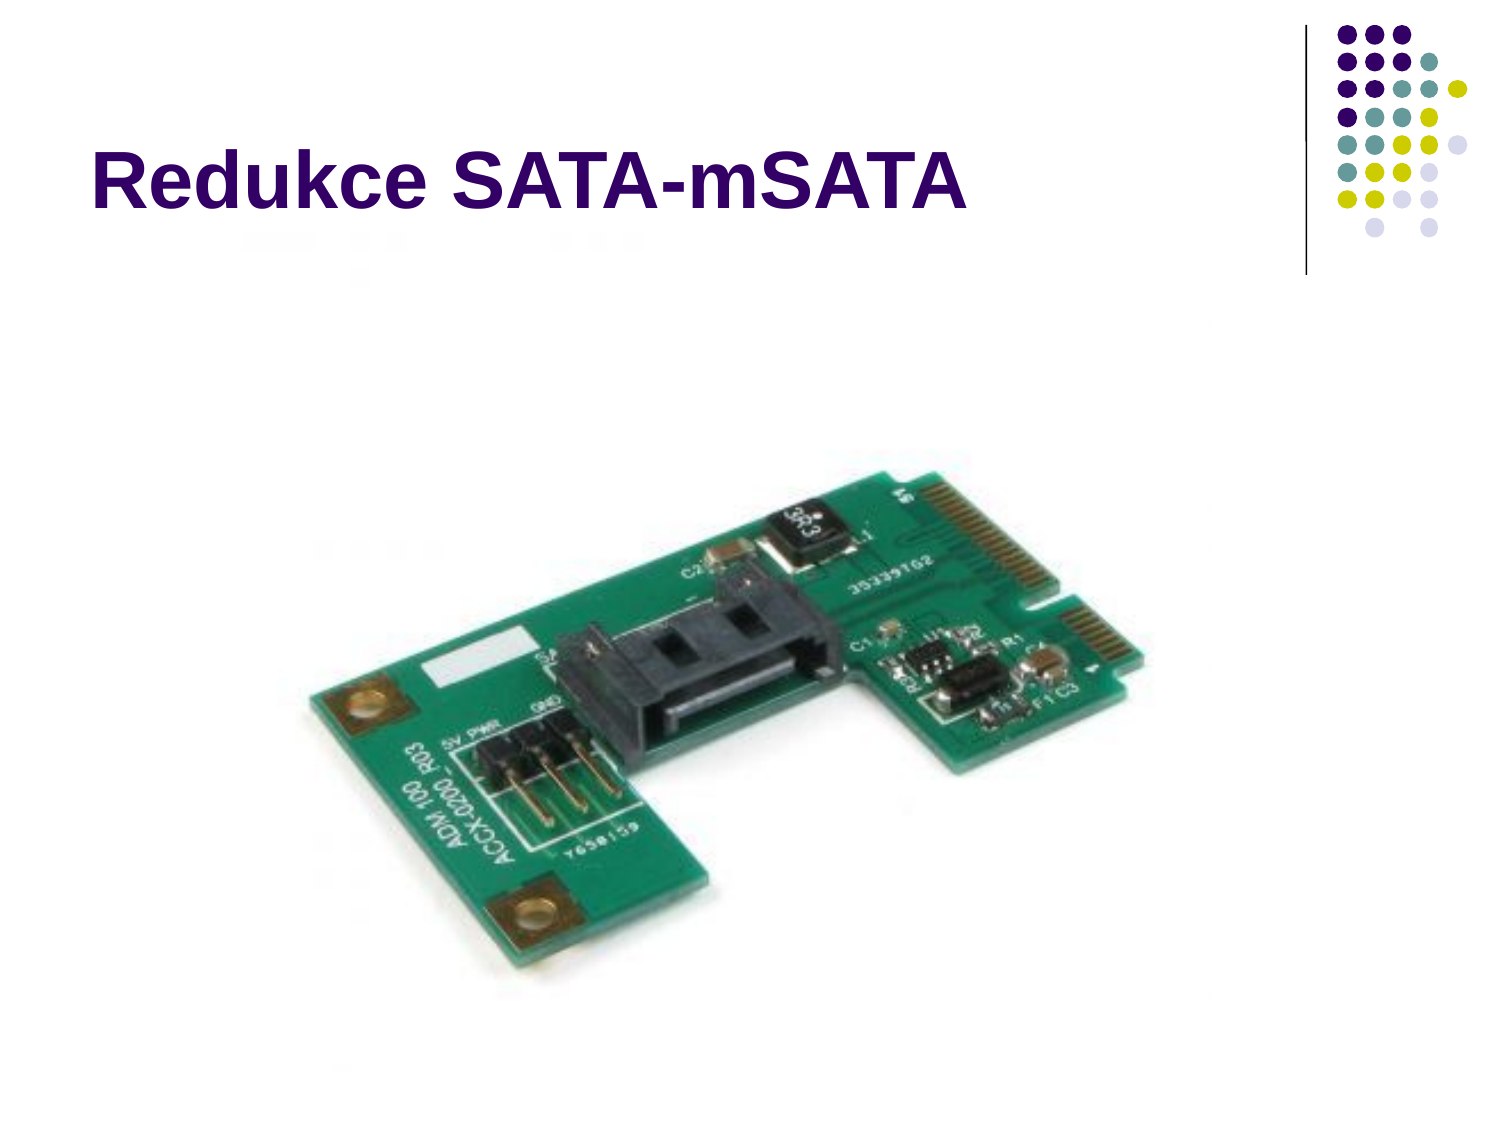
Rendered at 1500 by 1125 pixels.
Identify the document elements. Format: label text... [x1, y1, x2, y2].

title Redukce SATA-mSATA [75, 20, 1313, 233]
picture [241, 232, 1211, 1125]
